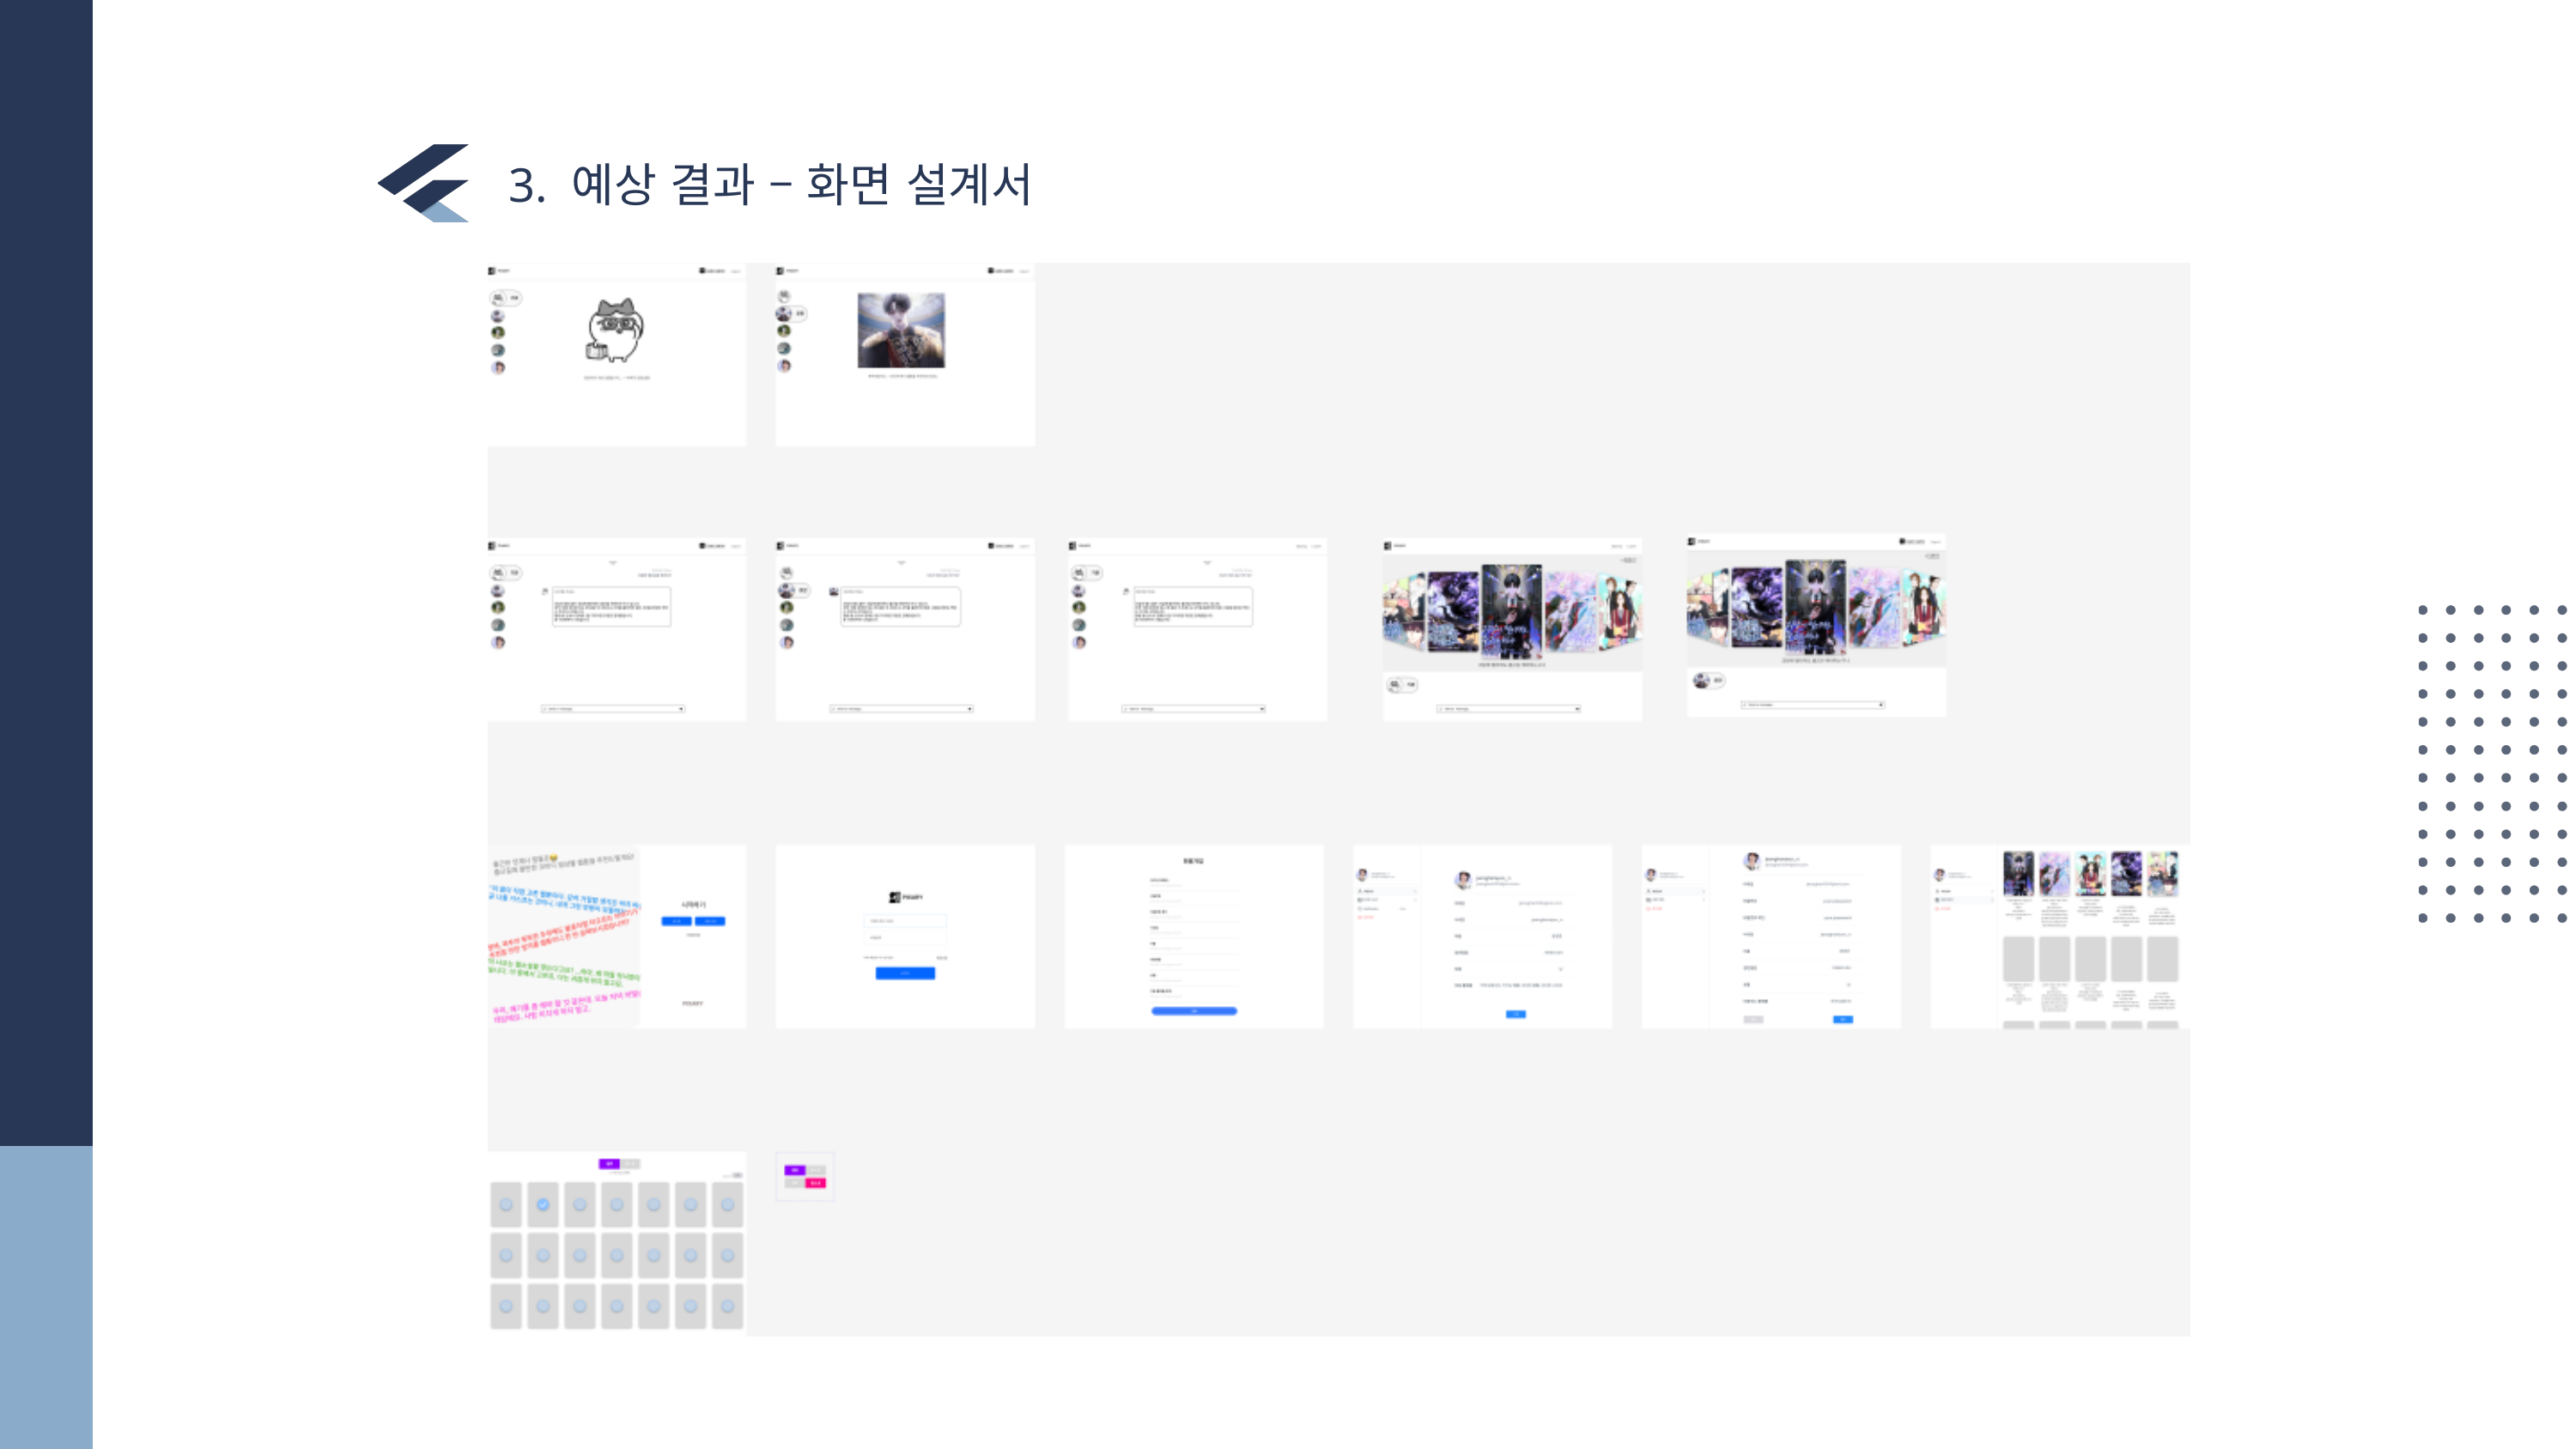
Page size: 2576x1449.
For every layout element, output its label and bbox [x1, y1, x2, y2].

picture [488, 262, 2190, 1337]
text_box [0, 1145, 94, 1449]
text_box [0, 0, 94, 1145]
text_box [2418, 605, 2576, 923]
text_box [377, 144, 1127, 222]
